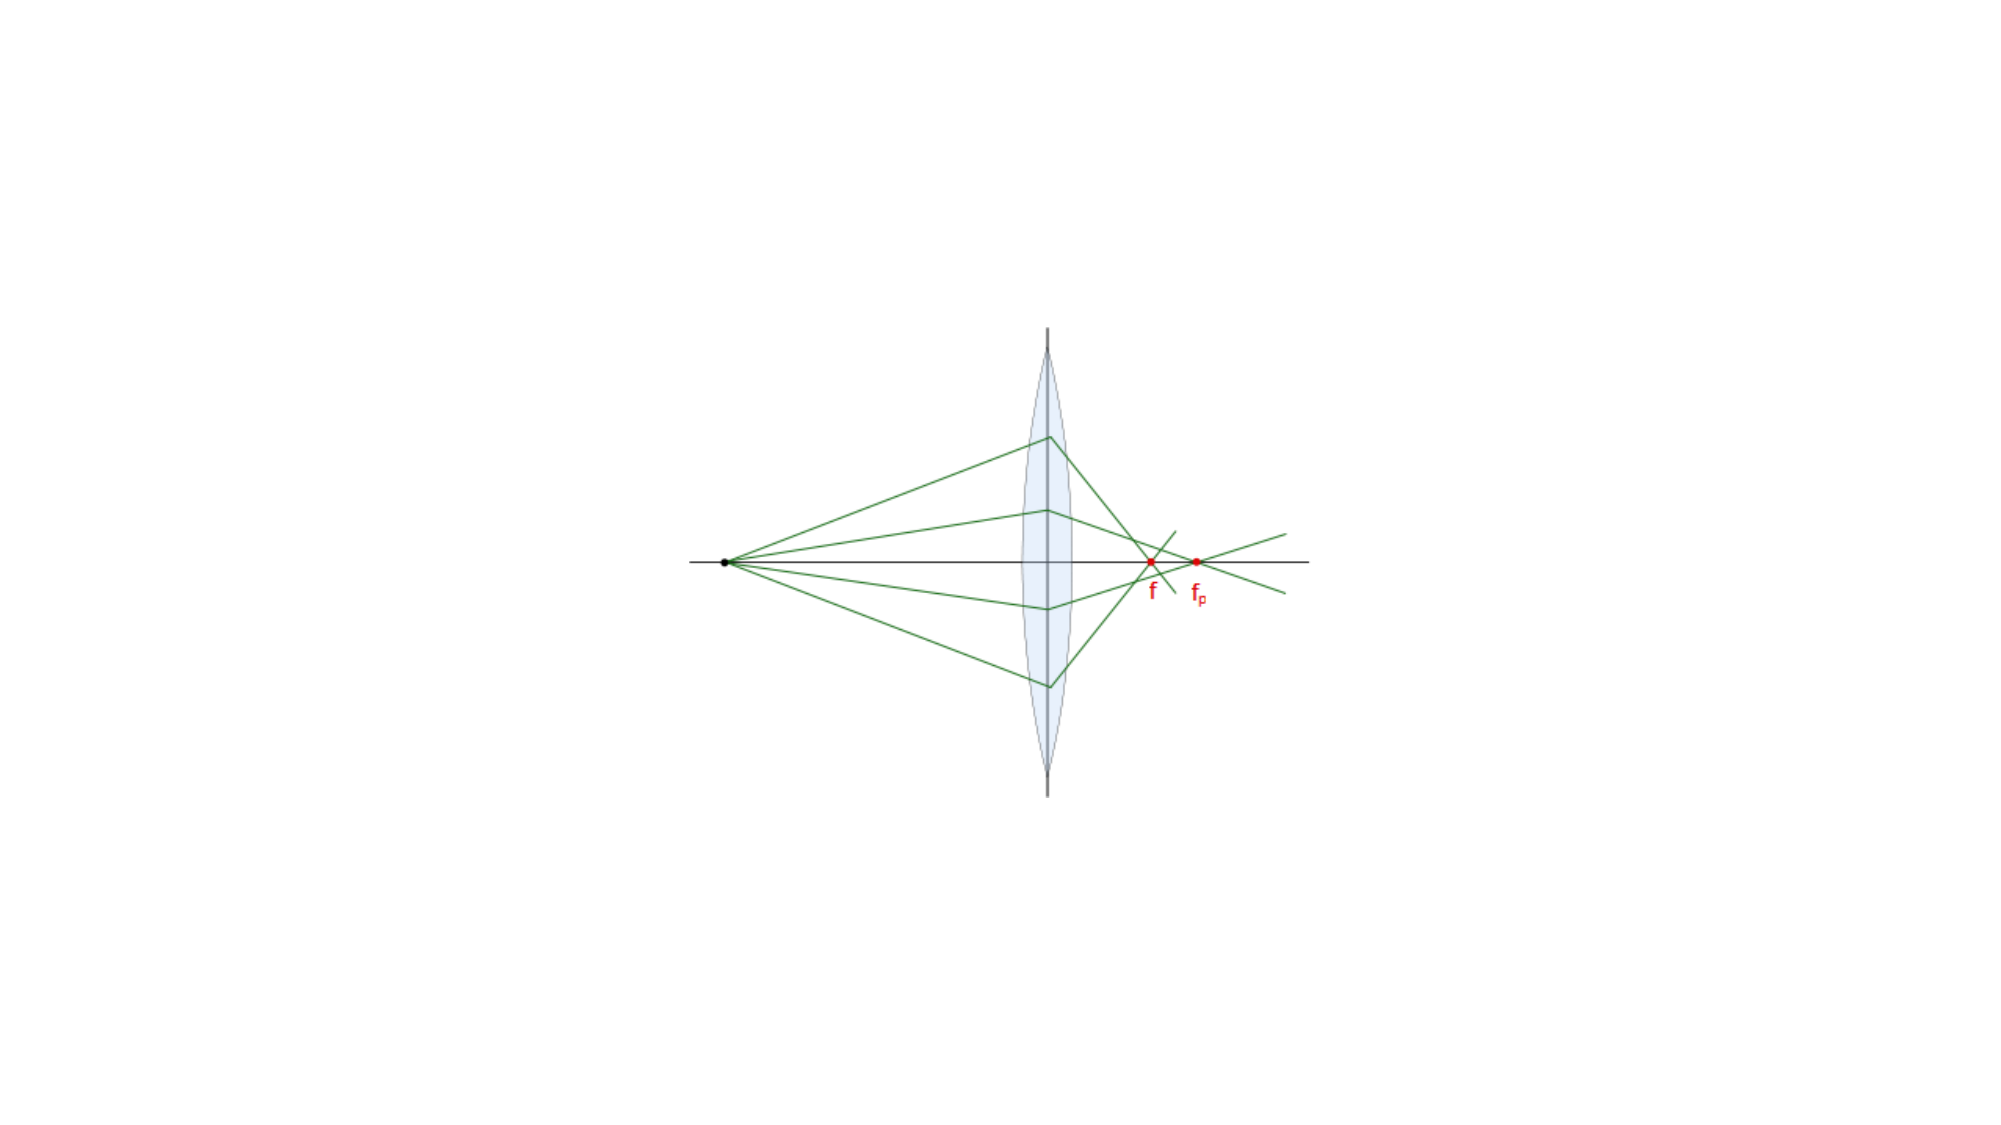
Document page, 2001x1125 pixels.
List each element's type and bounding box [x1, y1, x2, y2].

picture [689, 327, 1311, 798]
